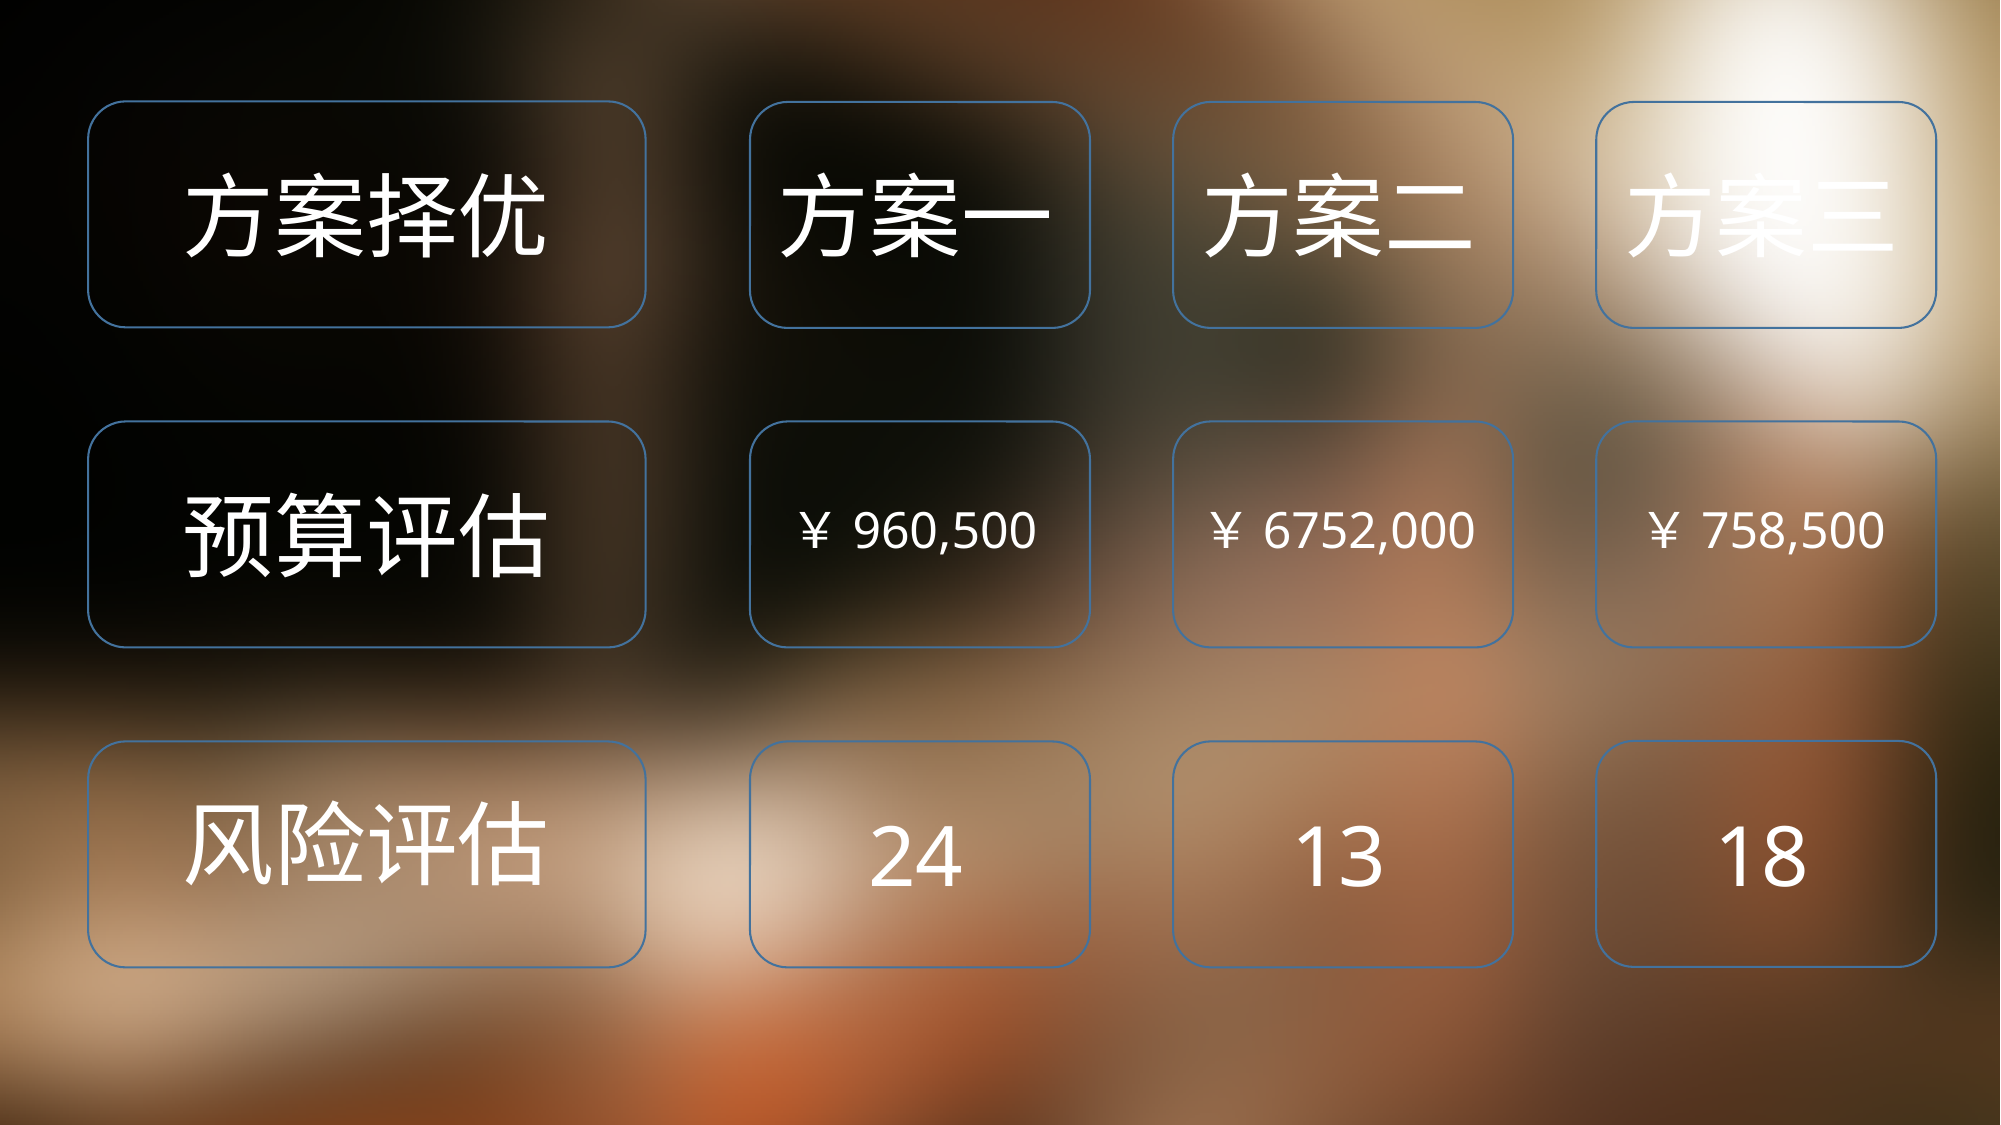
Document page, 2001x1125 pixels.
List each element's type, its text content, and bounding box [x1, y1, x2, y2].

text_box ￥6752,000 [1186, 491, 1514, 567]
text_box 18 [1699, 795, 1833, 911]
text_box [1172, 740, 1515, 969]
text_box [1595, 420, 1938, 649]
text_box [1172, 100, 1515, 329]
text_box 13 [1276, 795, 1410, 911]
text_box ￥960,500 [775, 491, 1132, 567]
text_box [1595, 739, 1938, 968]
text_box [1595, 100, 1938, 329]
text_box [748, 420, 1092, 649]
text_box [748, 740, 1092, 969]
text_box 方案择优 [168, 151, 566, 276]
picture [0, 0, 2000, 1125]
text_box 风险评估 [168, 778, 566, 904]
text_box [87, 420, 647, 649]
text_box 预算评估 [168, 471, 566, 596]
text_box ￥758,500 [1624, 491, 1924, 567]
text_box 24 [853, 795, 987, 911]
text_box [87, 100, 647, 329]
text_box [1172, 420, 1515, 649]
text_box [748, 100, 1092, 329]
text_box [87, 740, 647, 969]
